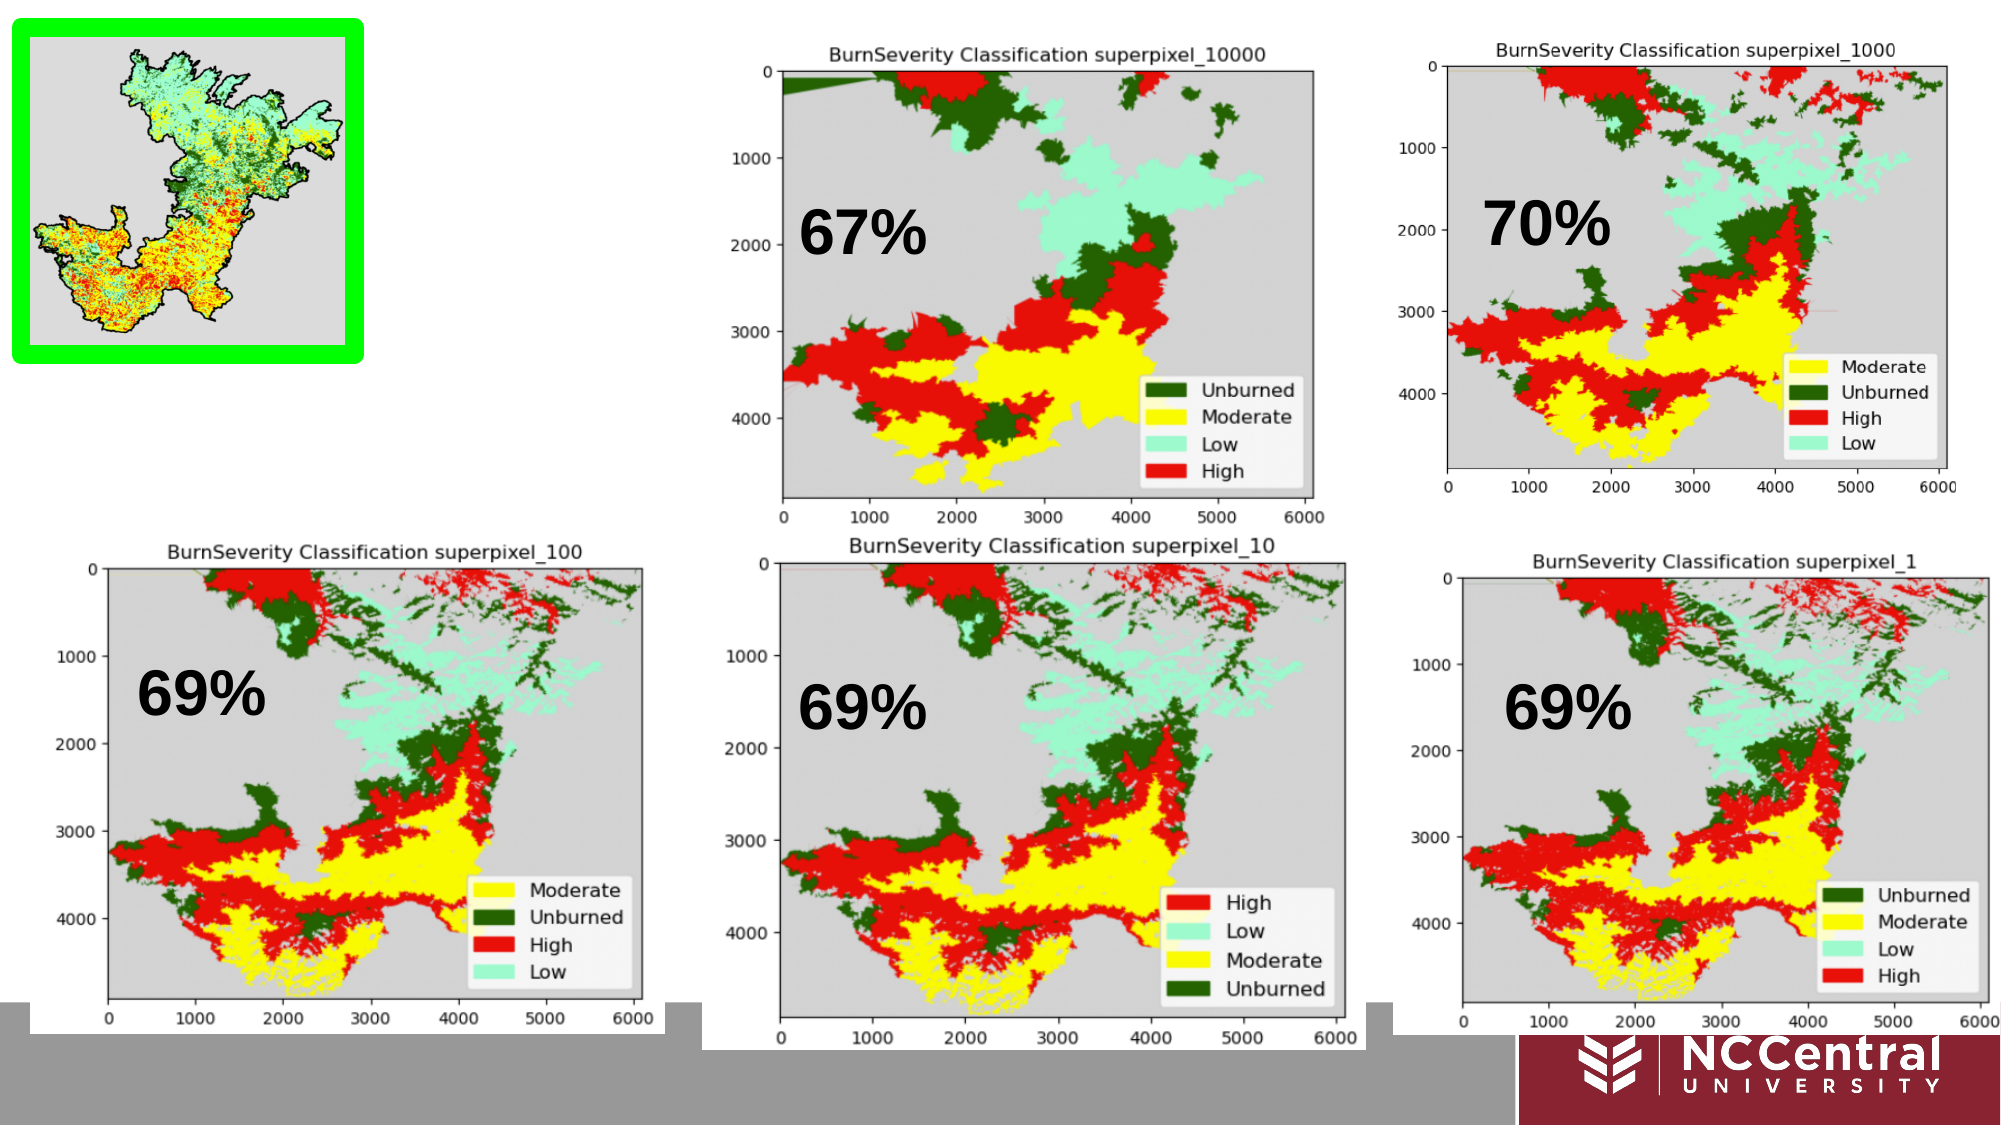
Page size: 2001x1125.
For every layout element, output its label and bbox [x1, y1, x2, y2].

picture [30, 528, 665, 1034]
picture [30, 36, 346, 346]
picture [702, 36, 1366, 1051]
picture [1393, 543, 2001, 1125]
picture [1367, 36, 1957, 502]
